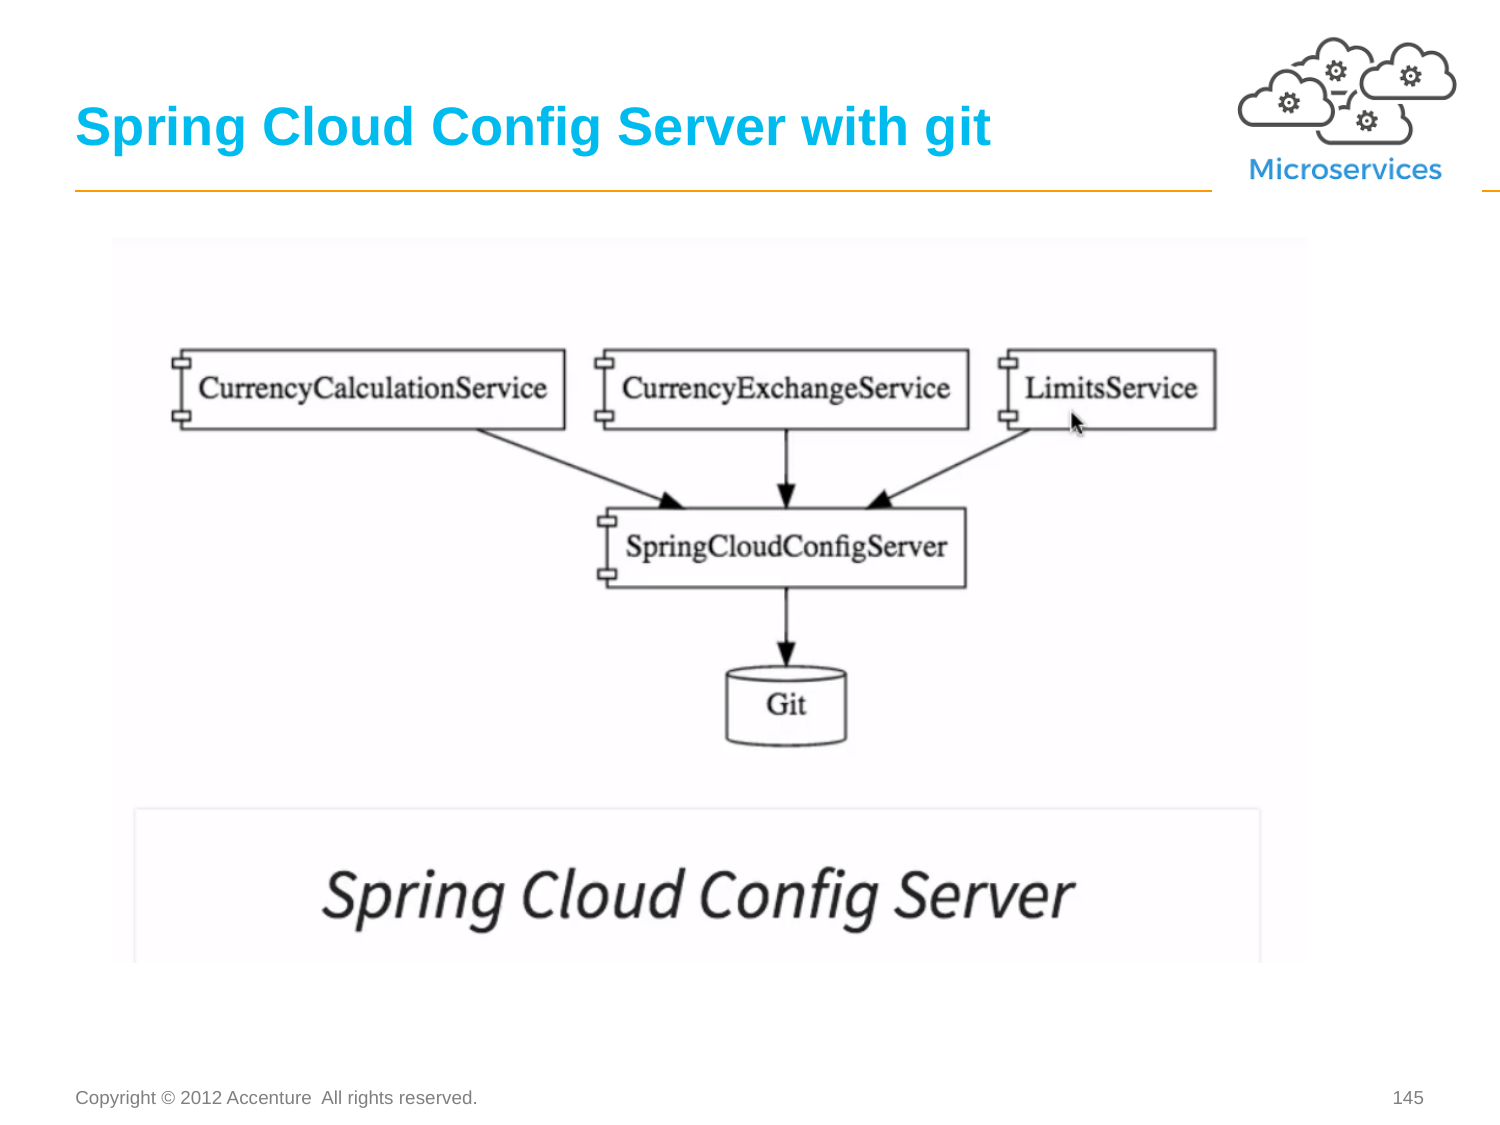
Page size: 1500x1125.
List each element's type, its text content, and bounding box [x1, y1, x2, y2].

title Spring Cloud Config Server with git [75, 27, 1422, 157]
picture [1212, 1, 1482, 203]
picture [112, 237, 1308, 963]
